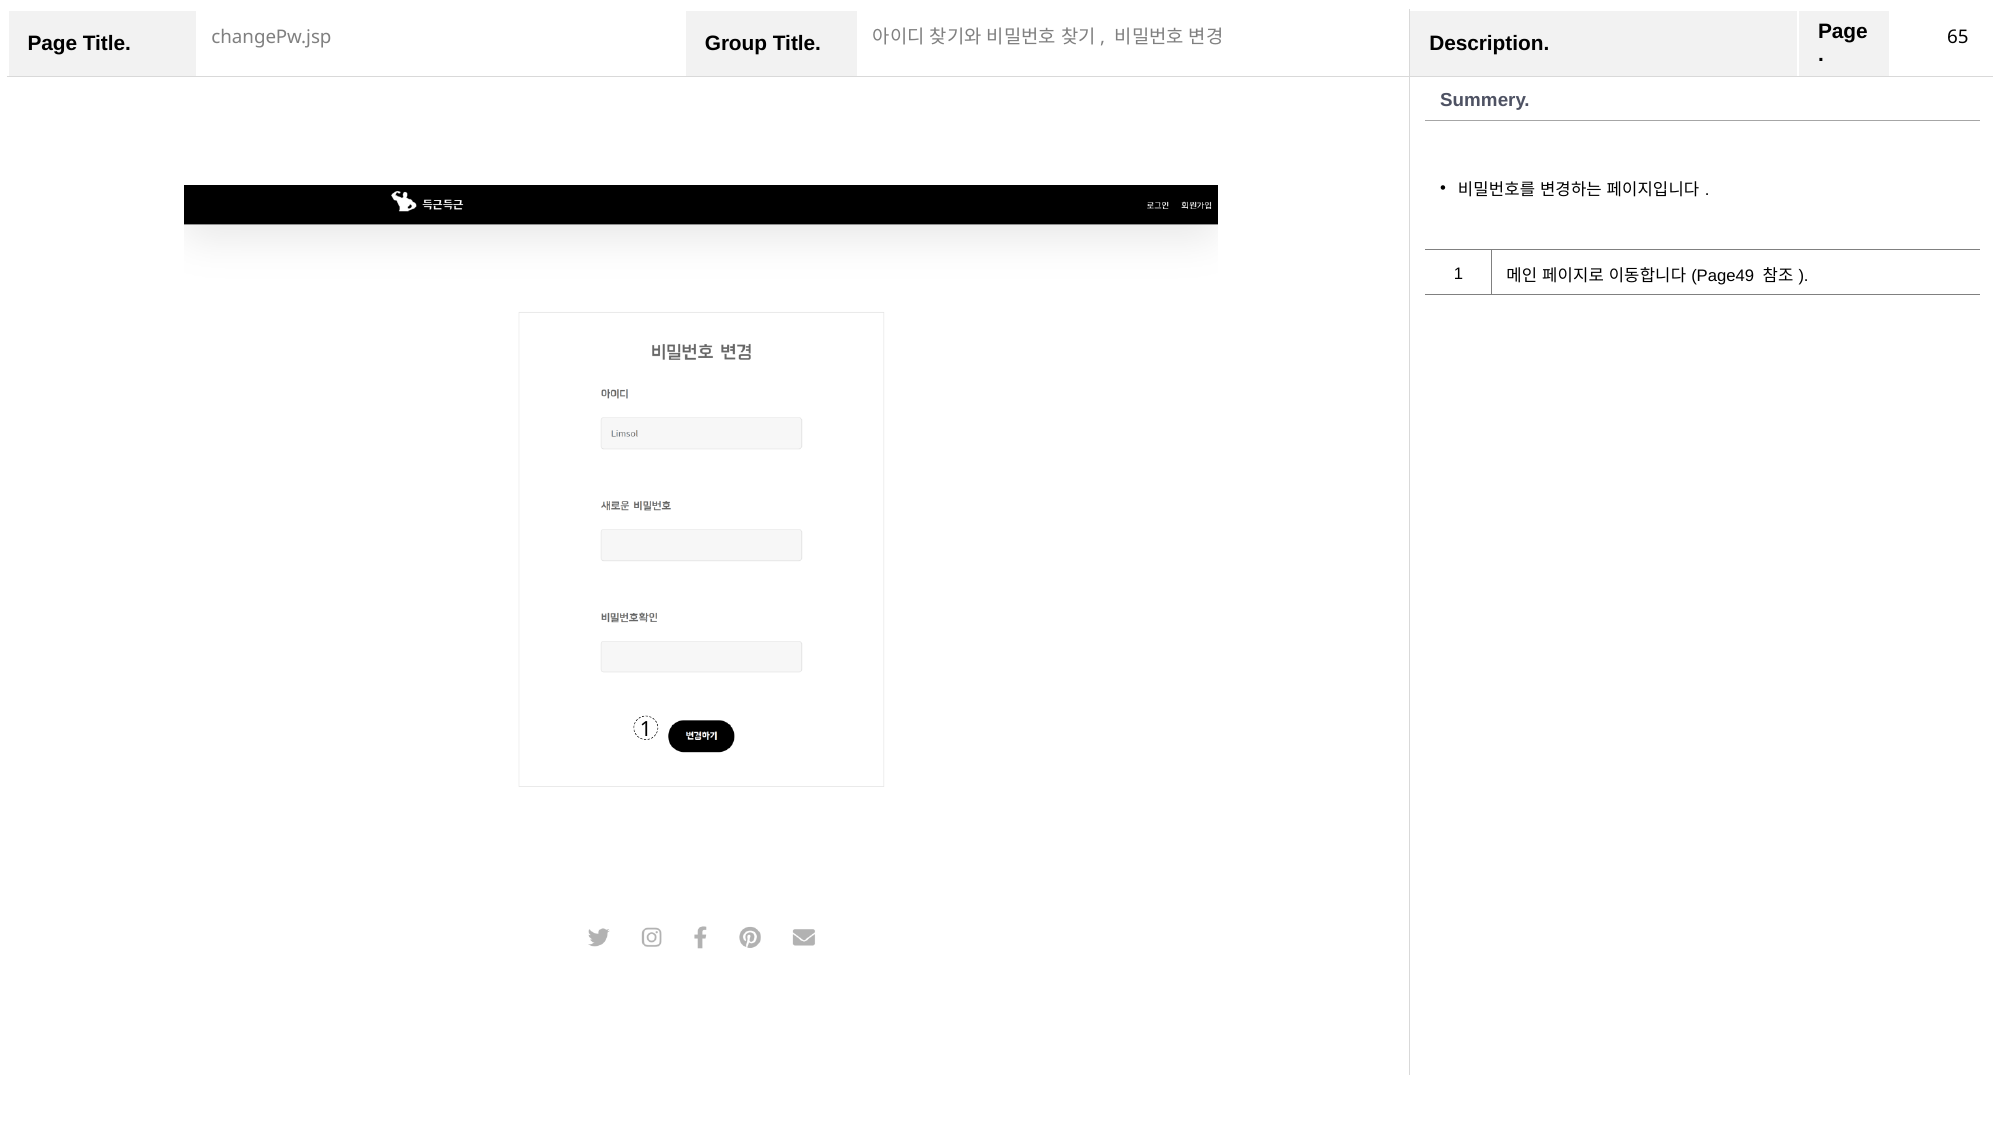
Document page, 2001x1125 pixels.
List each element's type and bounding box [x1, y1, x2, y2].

table_header [1425, 78, 1980, 120]
text_box [1932, 17, 1984, 55]
list [858, 18, 1405, 55]
table_cell [1425, 250, 1491, 294]
table_cell [1425, 121, 1980, 249]
picture [184, 185, 1218, 953]
table_cell [1492, 250, 1980, 294]
list [196, 18, 684, 55]
